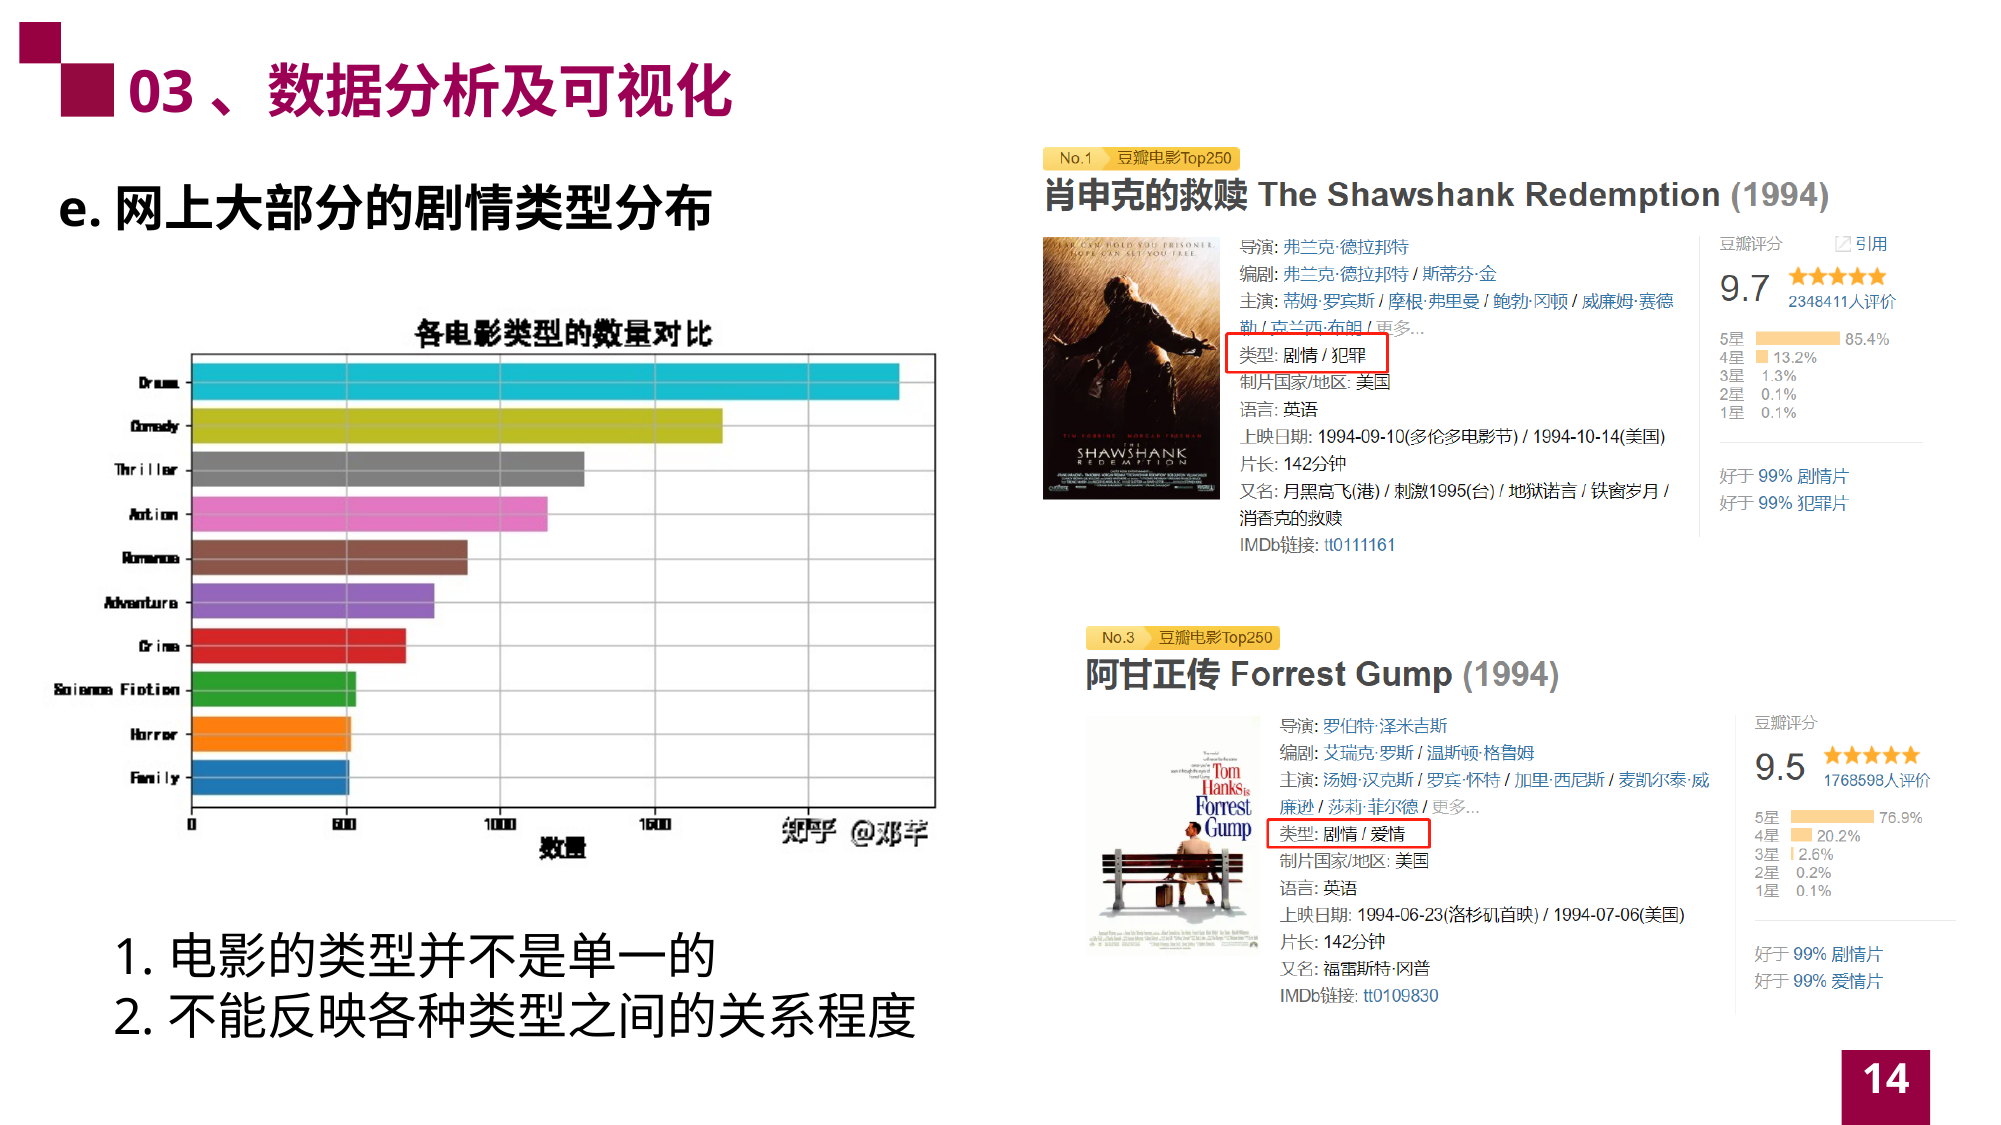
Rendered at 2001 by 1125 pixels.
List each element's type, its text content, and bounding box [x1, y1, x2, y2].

text_box e.网上大部分的剧情类型分布 [43, 169, 977, 245]
picture [43, 307, 953, 872]
picture [978, 599, 2000, 1050]
picture [977, 101, 1961, 598]
slide_number 14 [1771, 1050, 2000, 1111]
text_box 1.电影的类型并不是单一的 2.不能反映各种类型之间的关系程度 [98, 917, 1245, 1053]
text_box 03、数据分析及可视化 [113, 47, 1000, 132]
